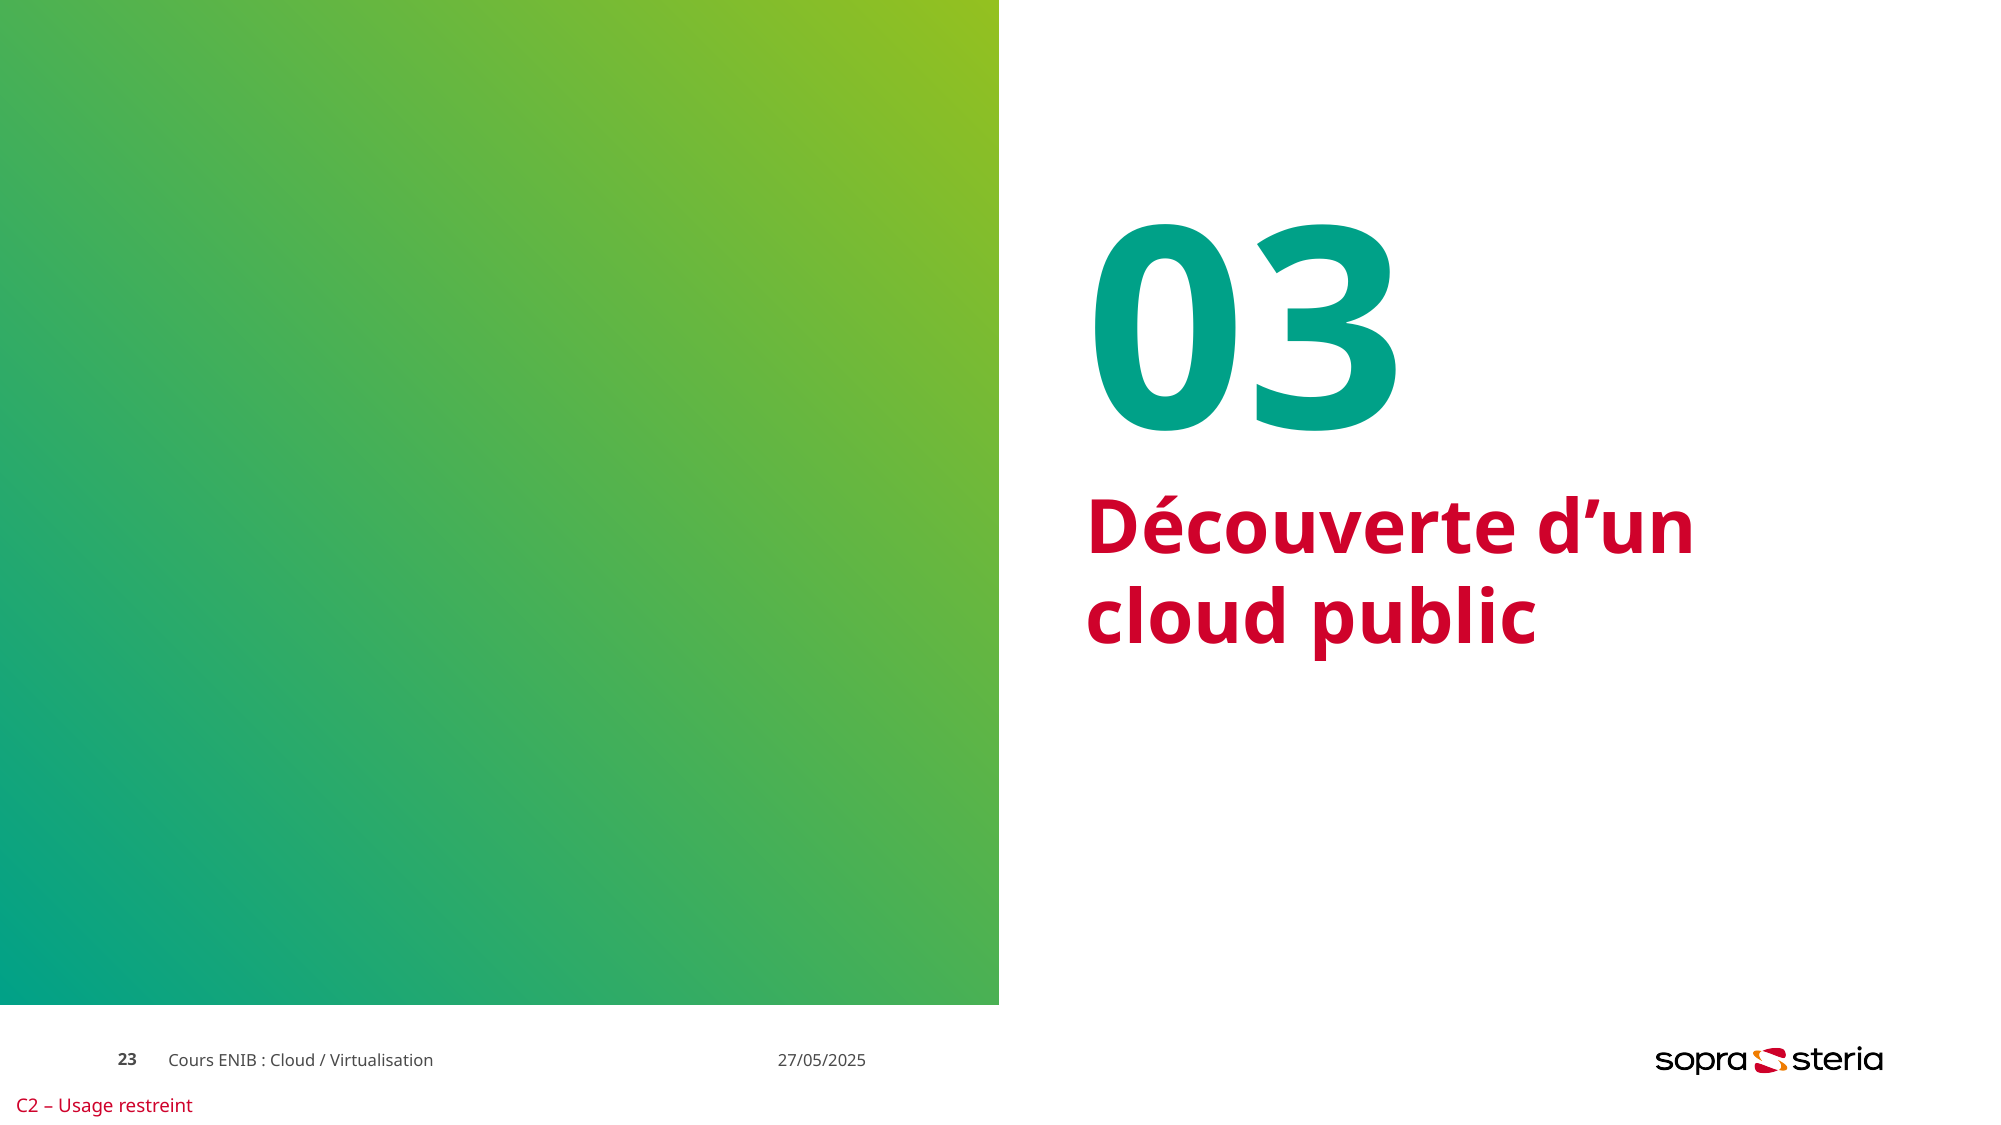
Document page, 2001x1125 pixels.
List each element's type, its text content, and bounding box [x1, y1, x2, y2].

slide_number 23 [117, 1039, 177, 1081]
picture [1638, 1028, 1900, 1093]
title 03 [1085, 183, 1559, 449]
list Découverte d’un cloud public [1085, 478, 1882, 774]
footer Cours ENIB : Cloud / Virtualisation [177, 1039, 759, 1081]
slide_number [777, 1039, 879, 1081]
